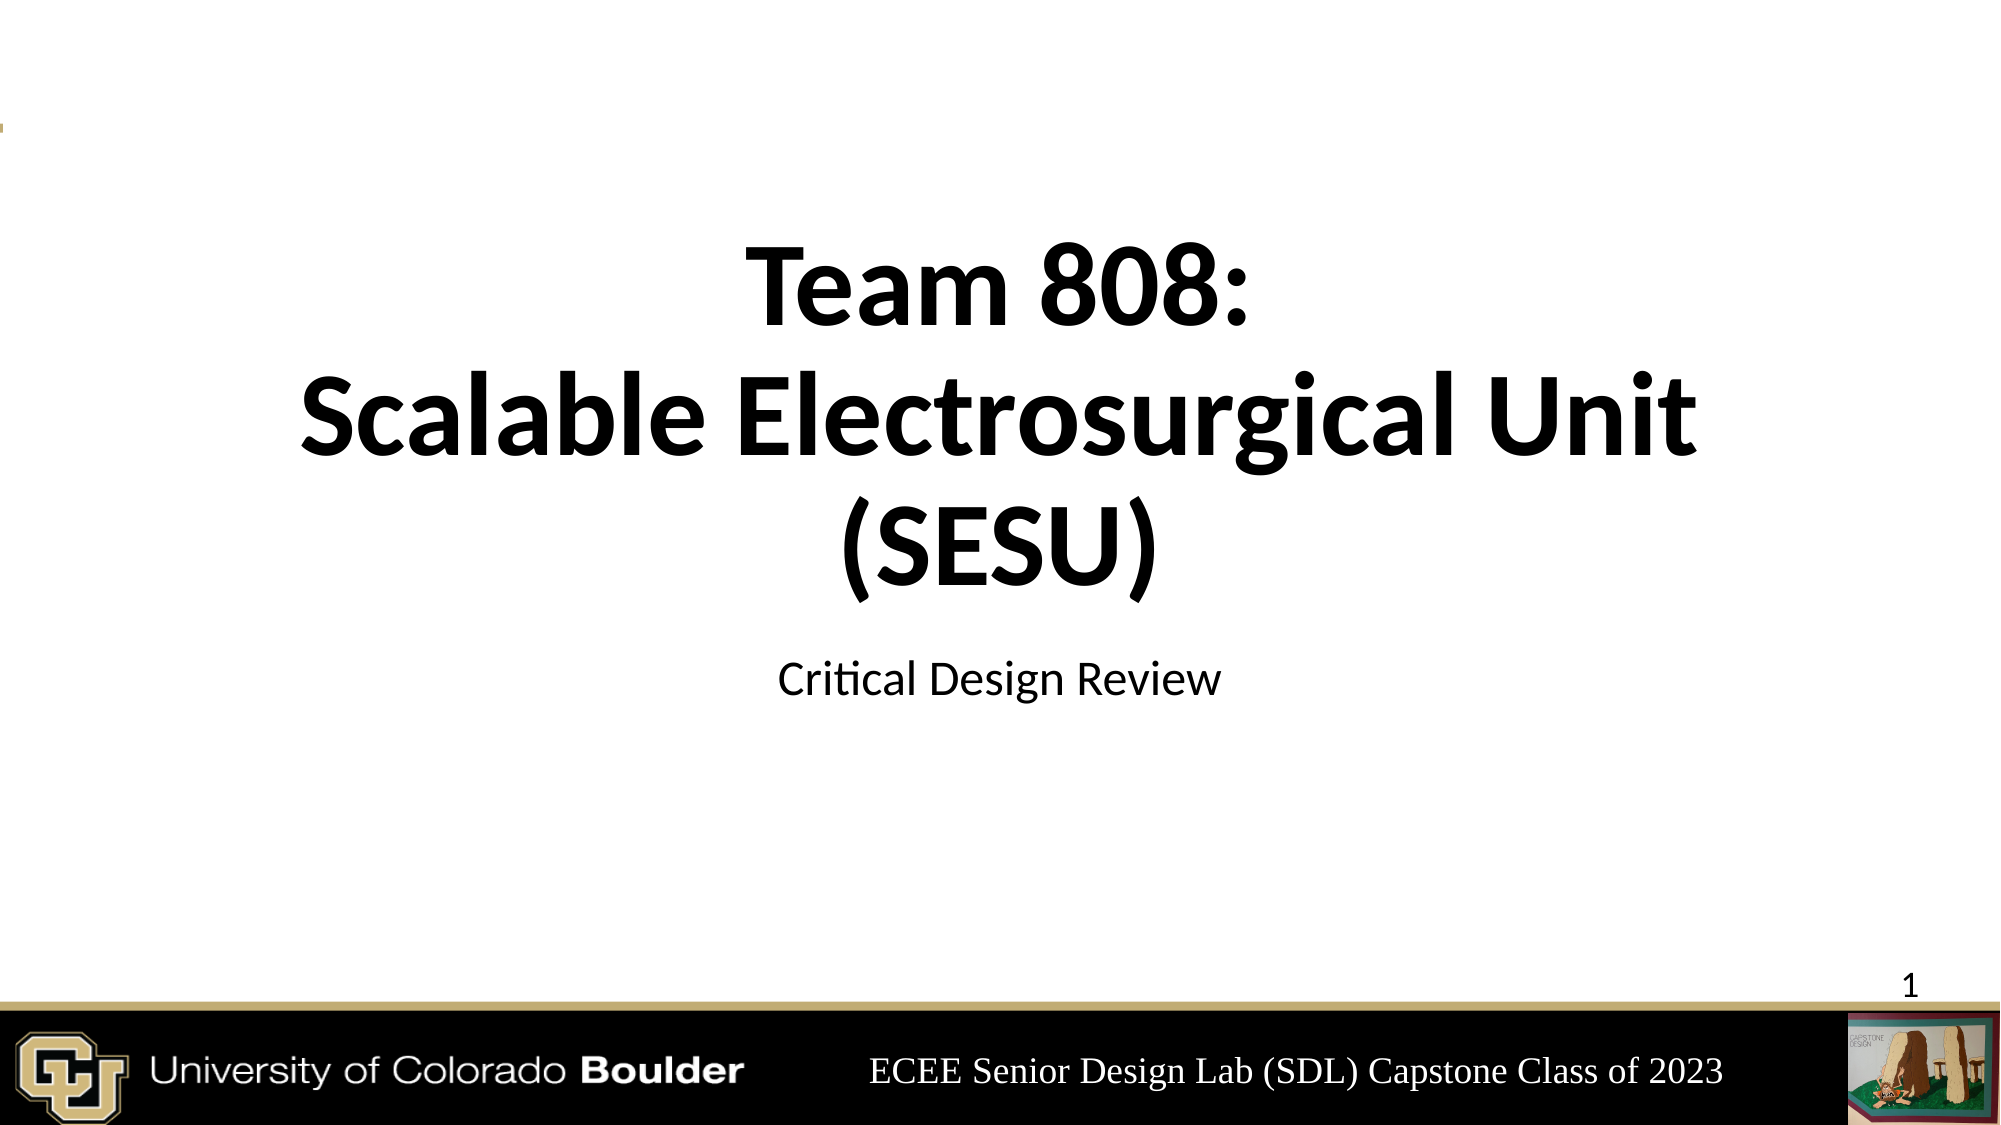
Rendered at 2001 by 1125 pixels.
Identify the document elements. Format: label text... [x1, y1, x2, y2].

slide_number ‹#› [1885, 952, 2000, 1013]
picture [15, 1011, 794, 1125]
subtitle Critical Design Review [249, 645, 1750, 720]
title Team 808: Scalable Electrosurgical Unit (SESU) [249, 211, 1750, 619]
picture [1848, 1013, 2000, 1125]
